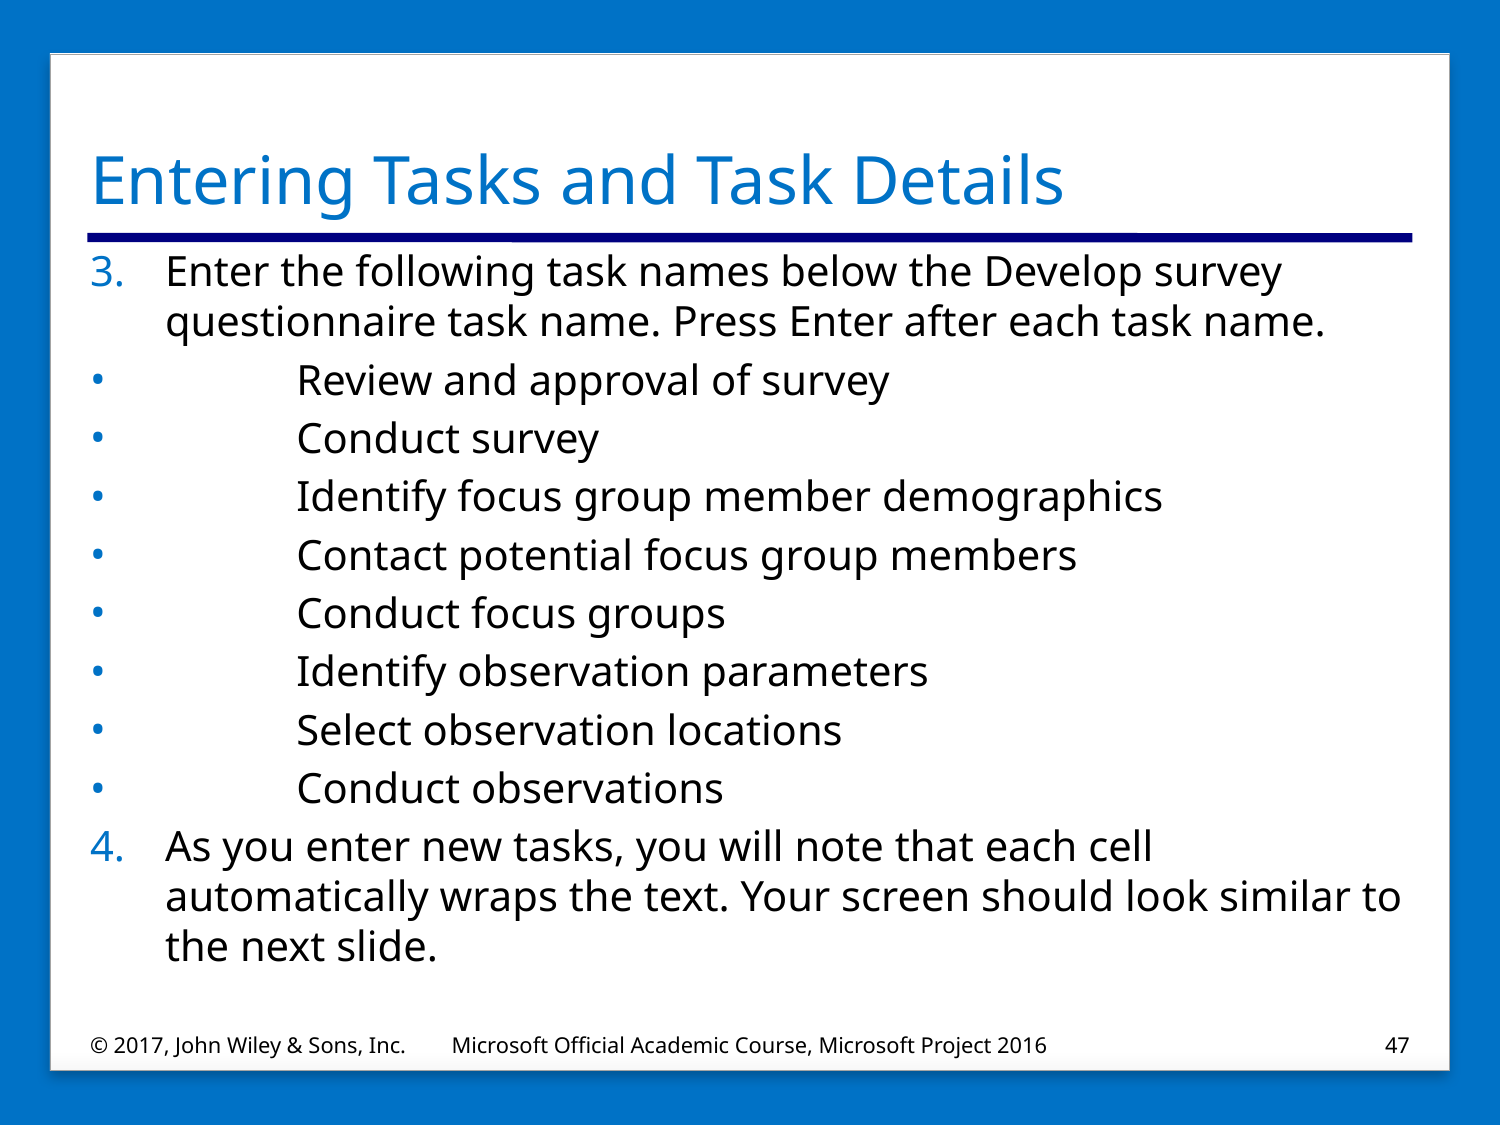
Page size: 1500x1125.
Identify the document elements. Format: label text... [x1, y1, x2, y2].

slide_number 47 [1074, 1024, 1426, 1103]
list Enter the following task names below the Develop survey questionnaire task name. Press Enter after each task name. Review and approval of survey Conduct survey Identify focus group member demographics Contact potential focus group members Conduct focus groups Identify observation parameters Select observation locations Conduct observations As you enter new tasks, you will note that each cell automatically wraps the text. Your screen should look similar to the next slide. [75, 237, 1425, 1013]
title Entering Tasks and Task Details [74, 74, 1426, 226]
footer Microsoft Official Academic Course, Microsoft Project 2016 [431, 1024, 1069, 1103]
slide_number © 2017, John Wiley & Sons, Inc. [74, 1024, 426, 1103]
